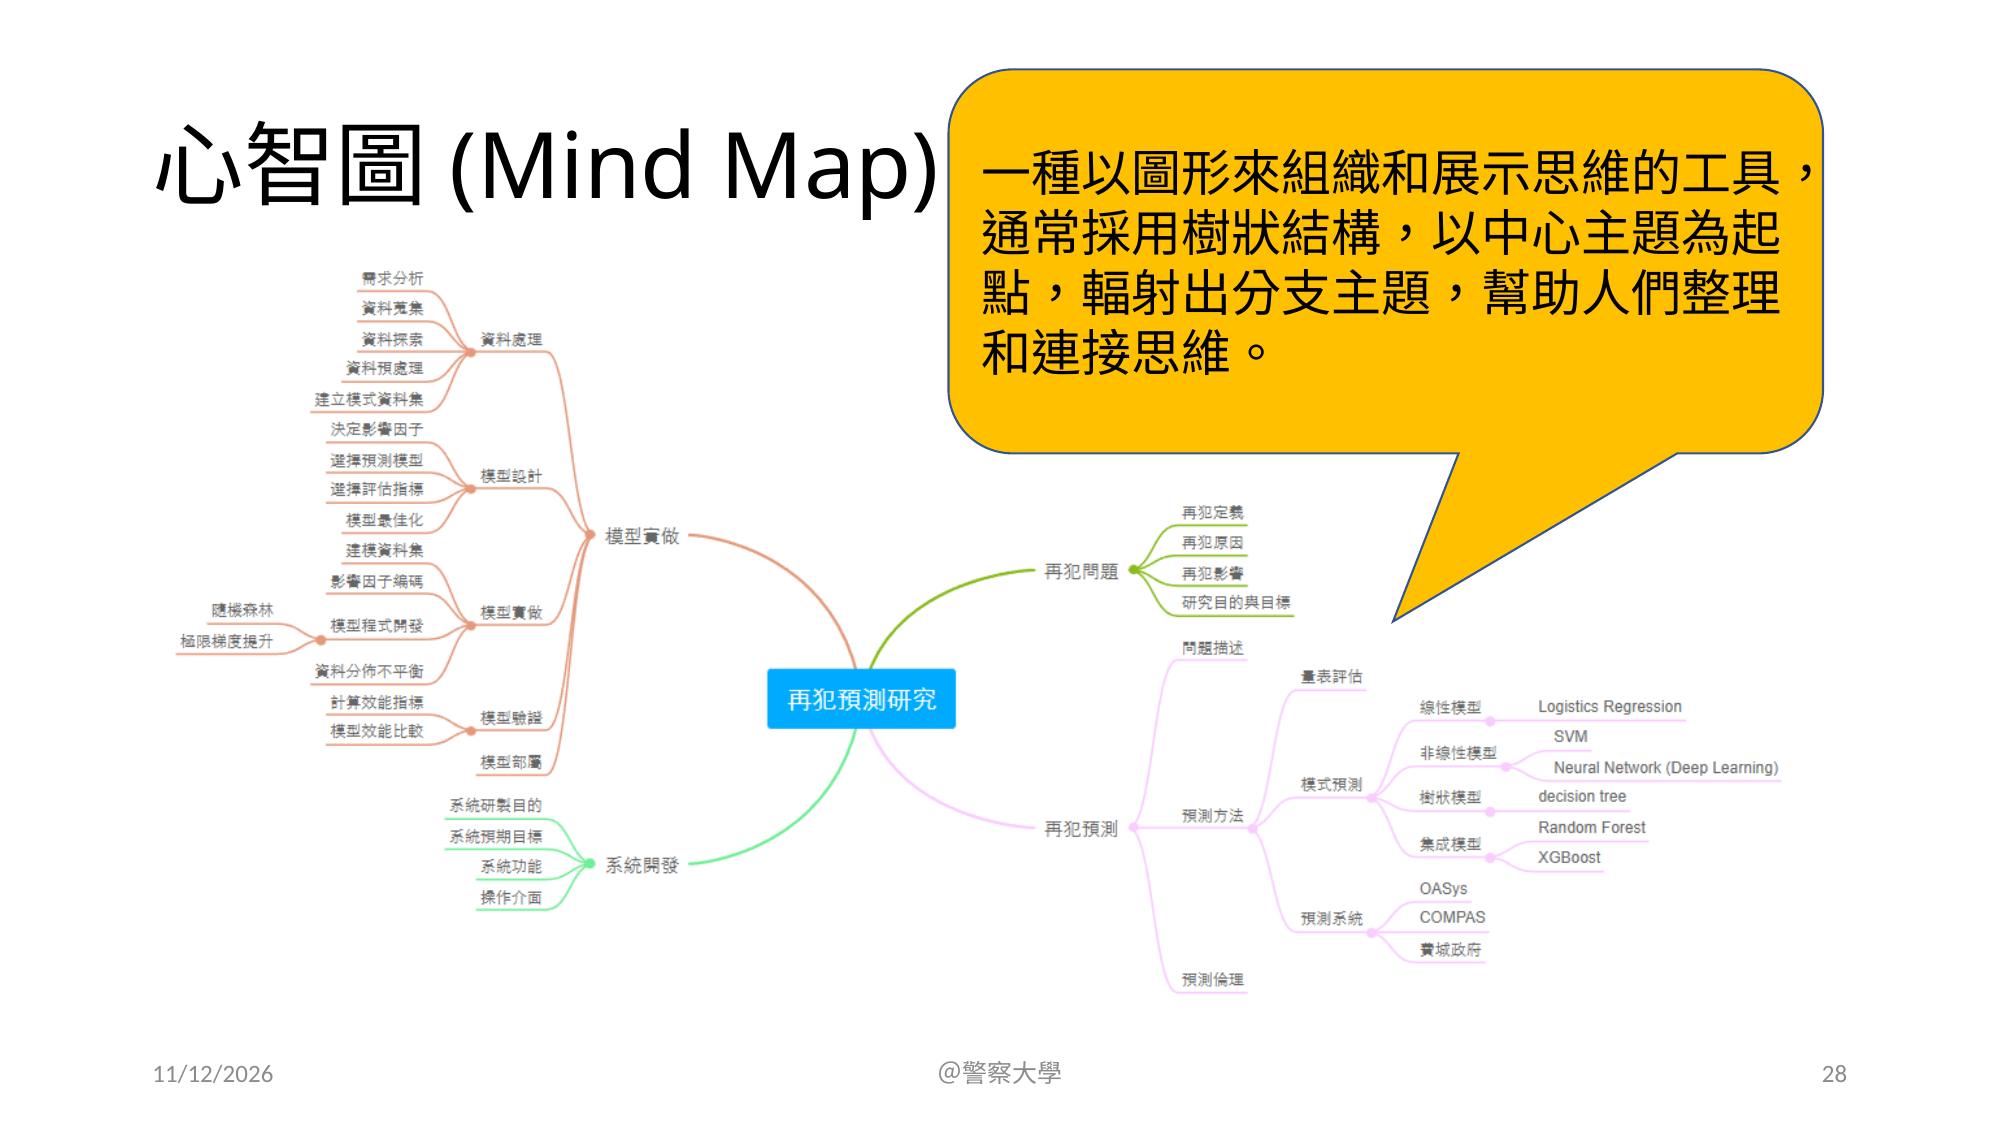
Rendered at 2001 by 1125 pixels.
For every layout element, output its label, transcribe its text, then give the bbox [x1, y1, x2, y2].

footer ＠警察大學 [662, 1042, 1338, 1103]
title 心智圖(Mind Map) [137, 59, 1863, 278]
slide_number 28 [1412, 1042, 1863, 1103]
picture [157, 236, 1803, 1014]
text_box 一種以圖形來組織和展示思維的工具，通常採用樹狀結構，以中心主題為起點，輻射出分支主題，幫助人們整理和連接思維。 [947, 68, 1825, 438]
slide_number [137, 1042, 588, 1103]
